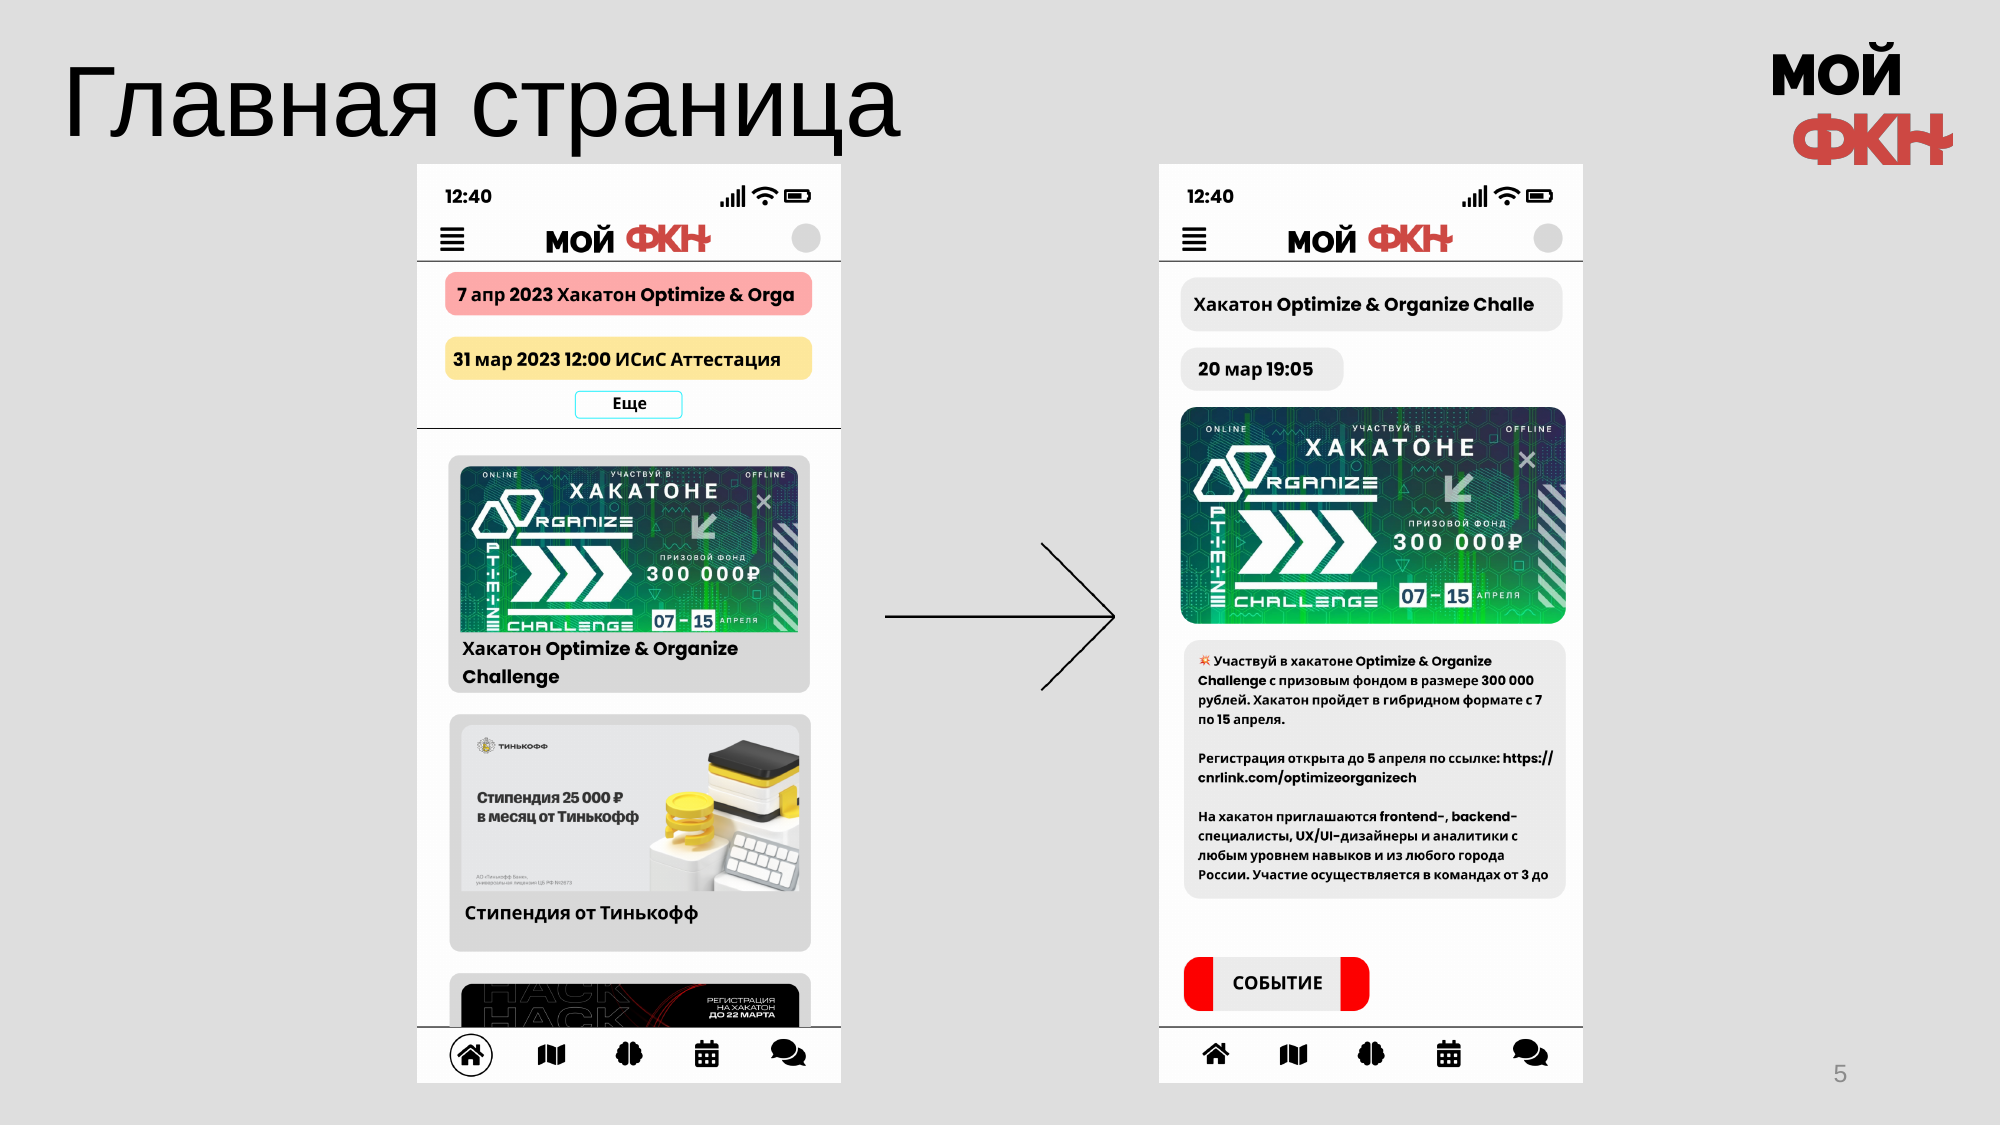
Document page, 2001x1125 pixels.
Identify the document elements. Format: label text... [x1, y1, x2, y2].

title Главная страница [47, 42, 1634, 165]
picture [1773, 42, 1953, 165]
picture [885, 542, 1115, 691]
picture [417, 164, 841, 1083]
picture [1159, 164, 1583, 1083]
slide_number 5 [1412, 1042, 1863, 1103]
